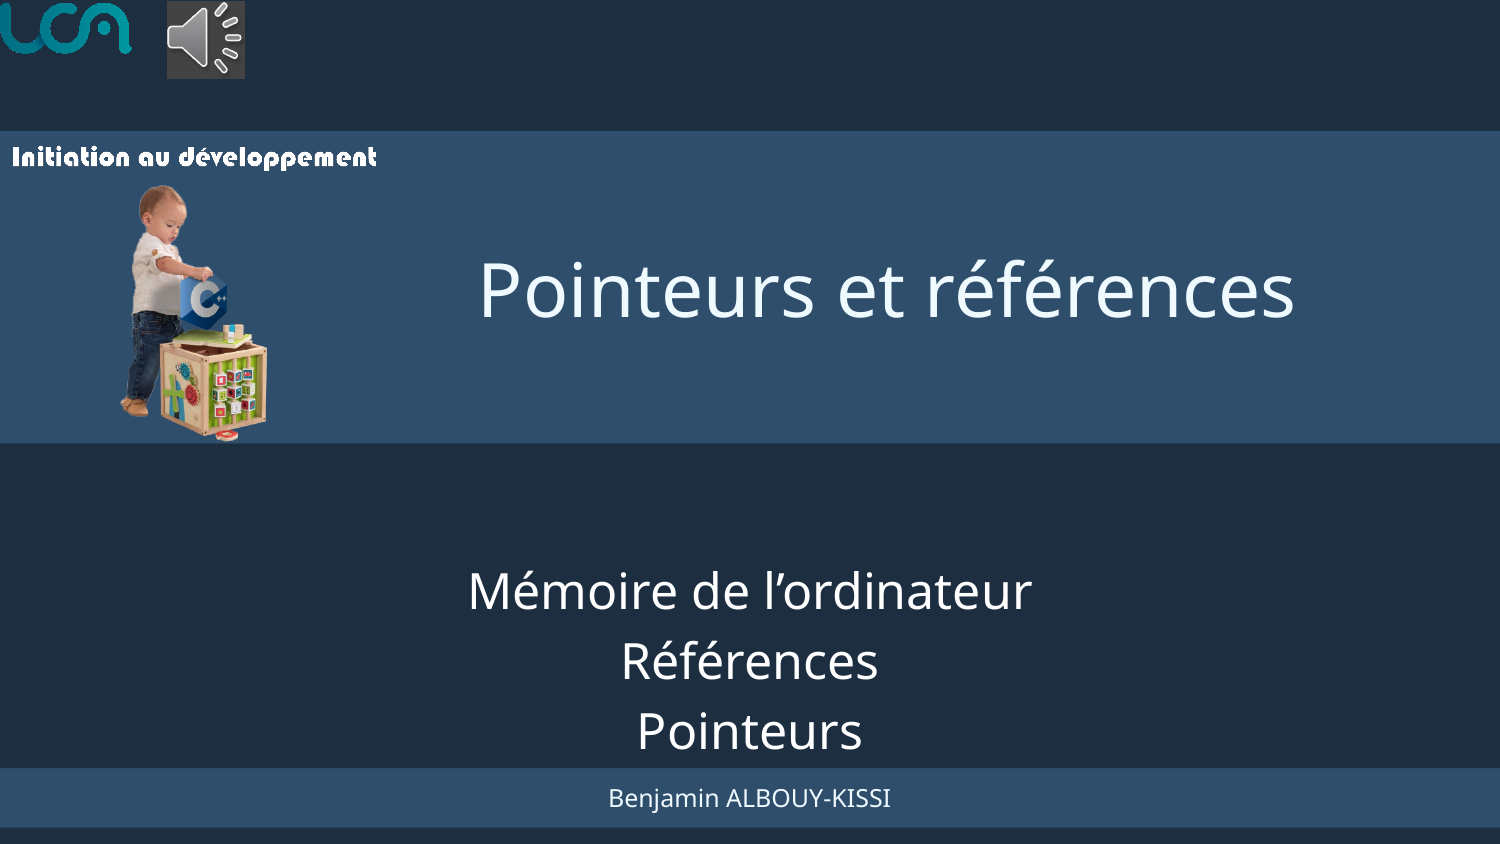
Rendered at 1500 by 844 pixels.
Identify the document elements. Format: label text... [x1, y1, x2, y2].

subtitle Mémoire de l’ordinateur Références Pointeurs [206, 551, 1294, 766]
footer Benjamin ALBOUY-KISSI [512, 768, 988, 828]
text_box [0, 828, 1500, 844]
picture [9, 130, 381, 444]
title Pointeurs et références [387, 131, 1388, 444]
picture [0, 3, 132, 54]
picture [165, 0, 247, 81]
text_box [0, 766, 1500, 828]
